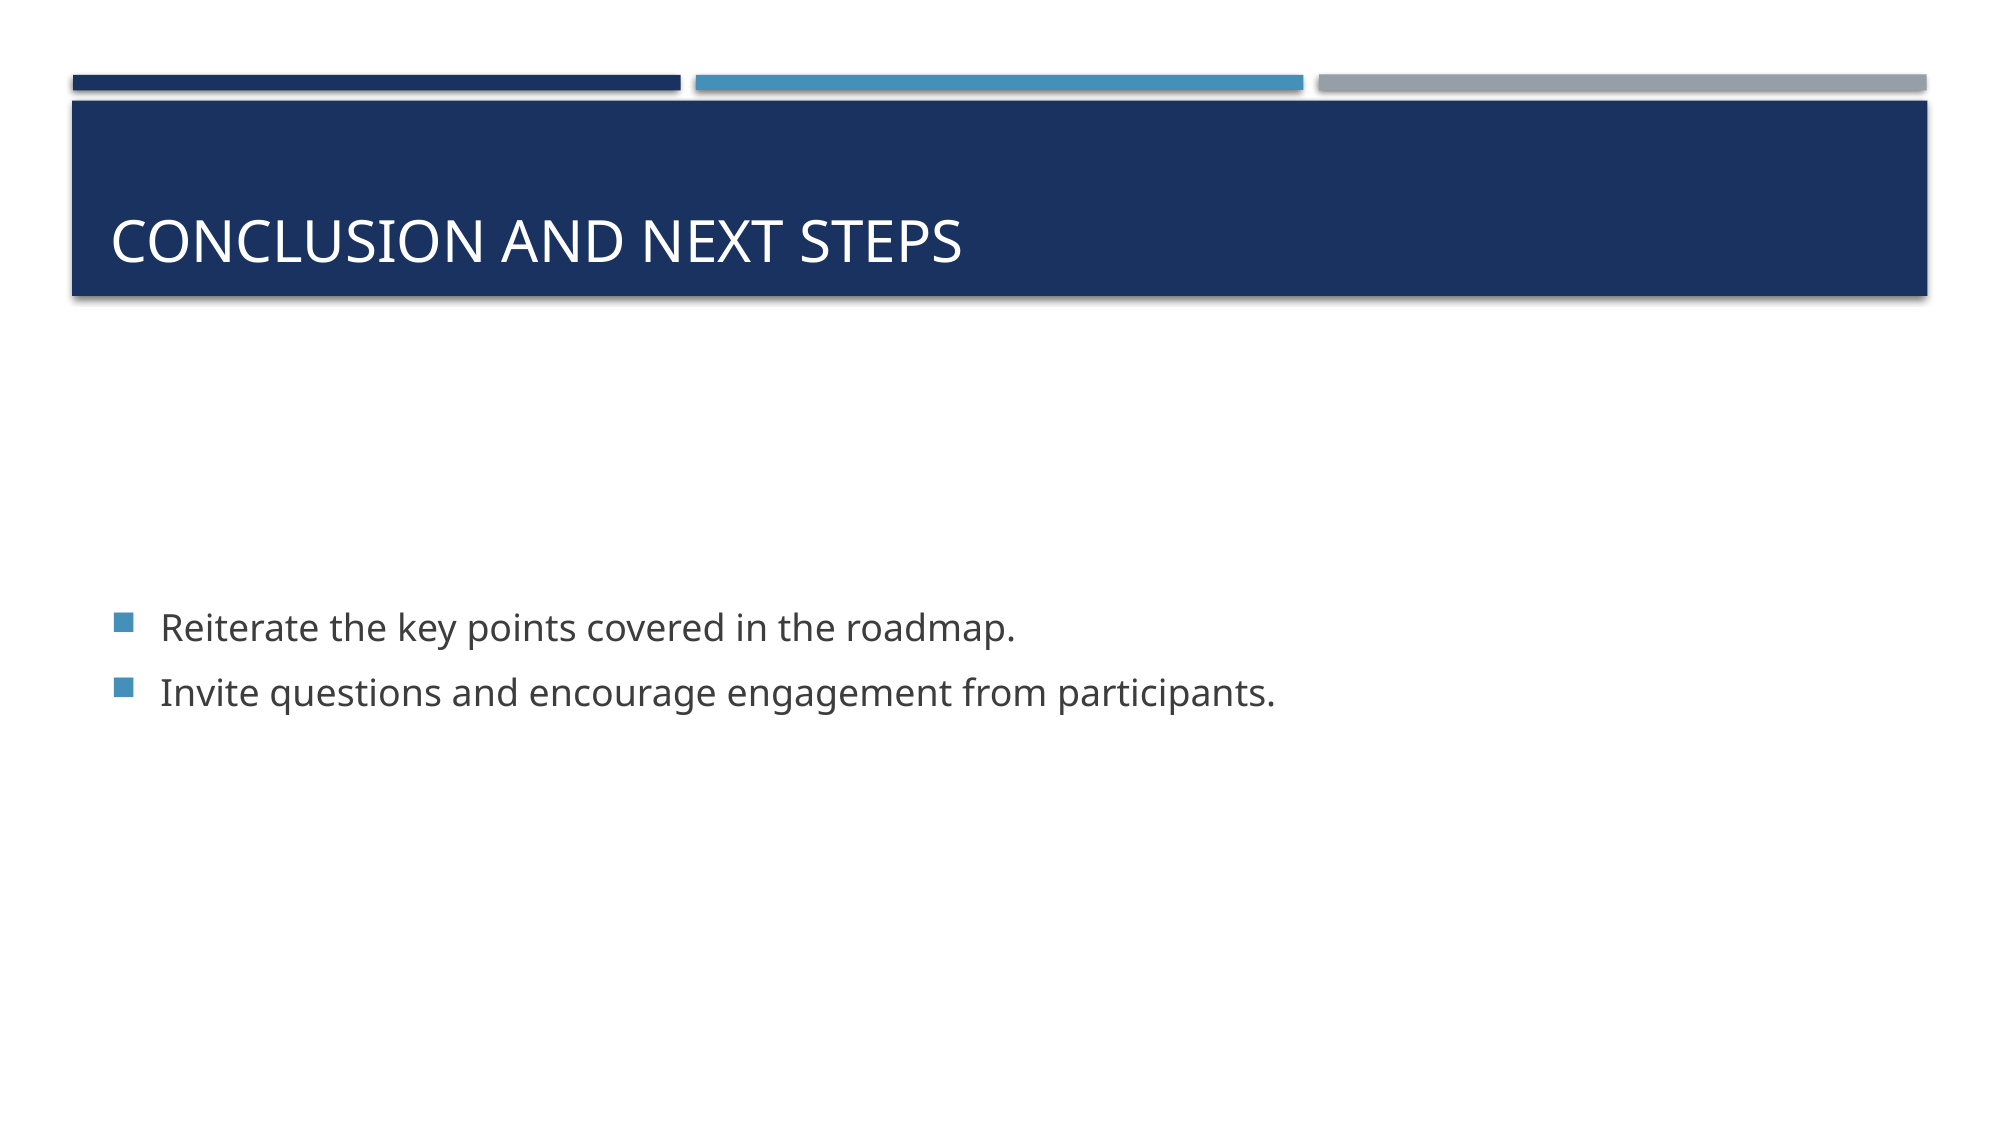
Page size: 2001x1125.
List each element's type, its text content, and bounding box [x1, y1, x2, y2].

title Conclusion and Next Steps [95, 115, 1905, 282]
list Reiterate the key points covered in the roadmap. Invite questions and encourage engagement from participants. [95, 357, 1905, 962]
